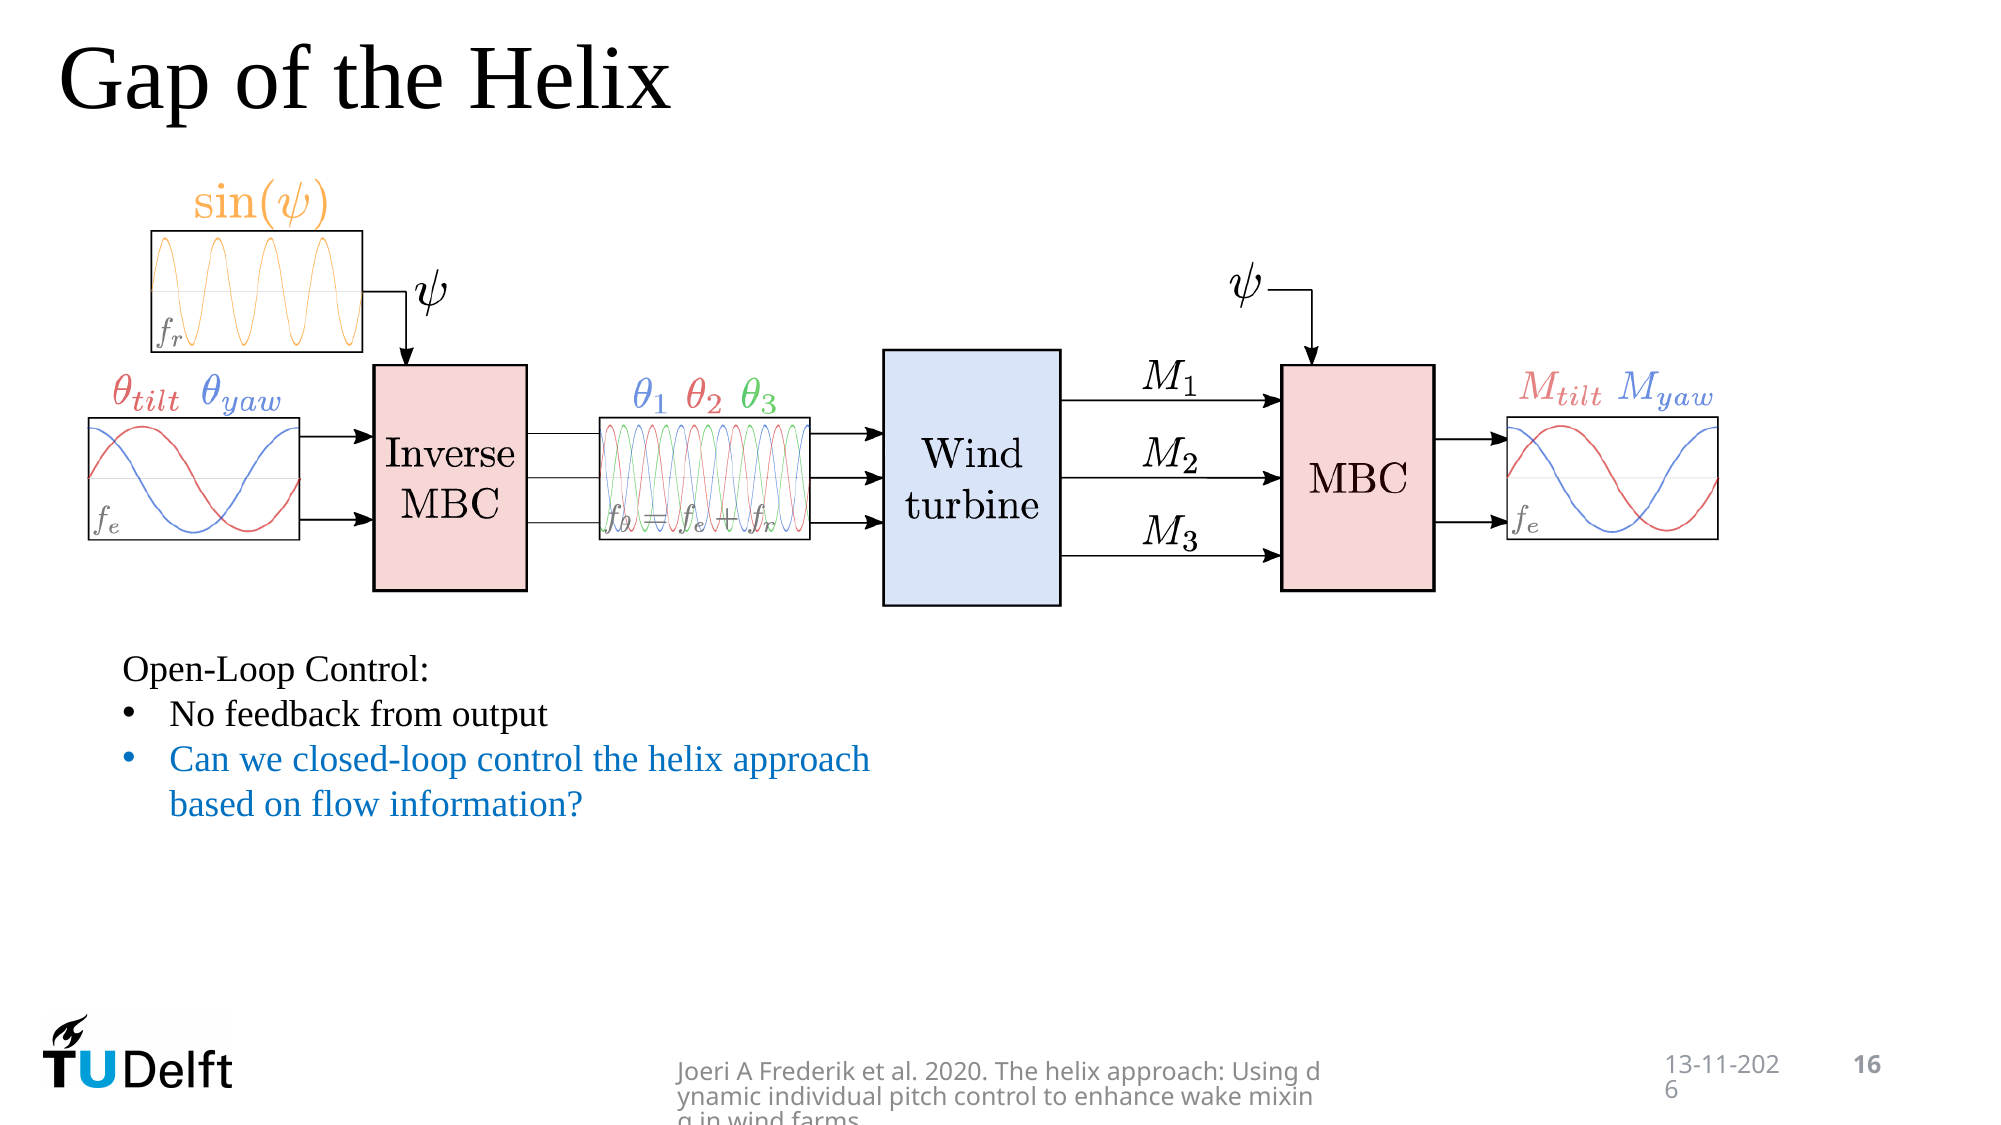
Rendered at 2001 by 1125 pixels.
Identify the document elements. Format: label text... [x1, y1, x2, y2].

picture [43, 1014, 232, 1088]
title Gap of the Helix [43, 18, 1769, 141]
slide_number 16 [1833, 739, 1882, 1125]
text_box Open-Loop Control: No feedback from output Can we closed-loop control the helix approach based on flow information? [107, 637, 967, 832]
footer Joeri A Frederik et al. 2020. The helix approach: Using dynamic individual pitch control to enhance wake mixing in wind farms. [662, 1042, 1338, 1103]
picture [68, 140, 1744, 637]
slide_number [1664, 739, 1791, 1125]
